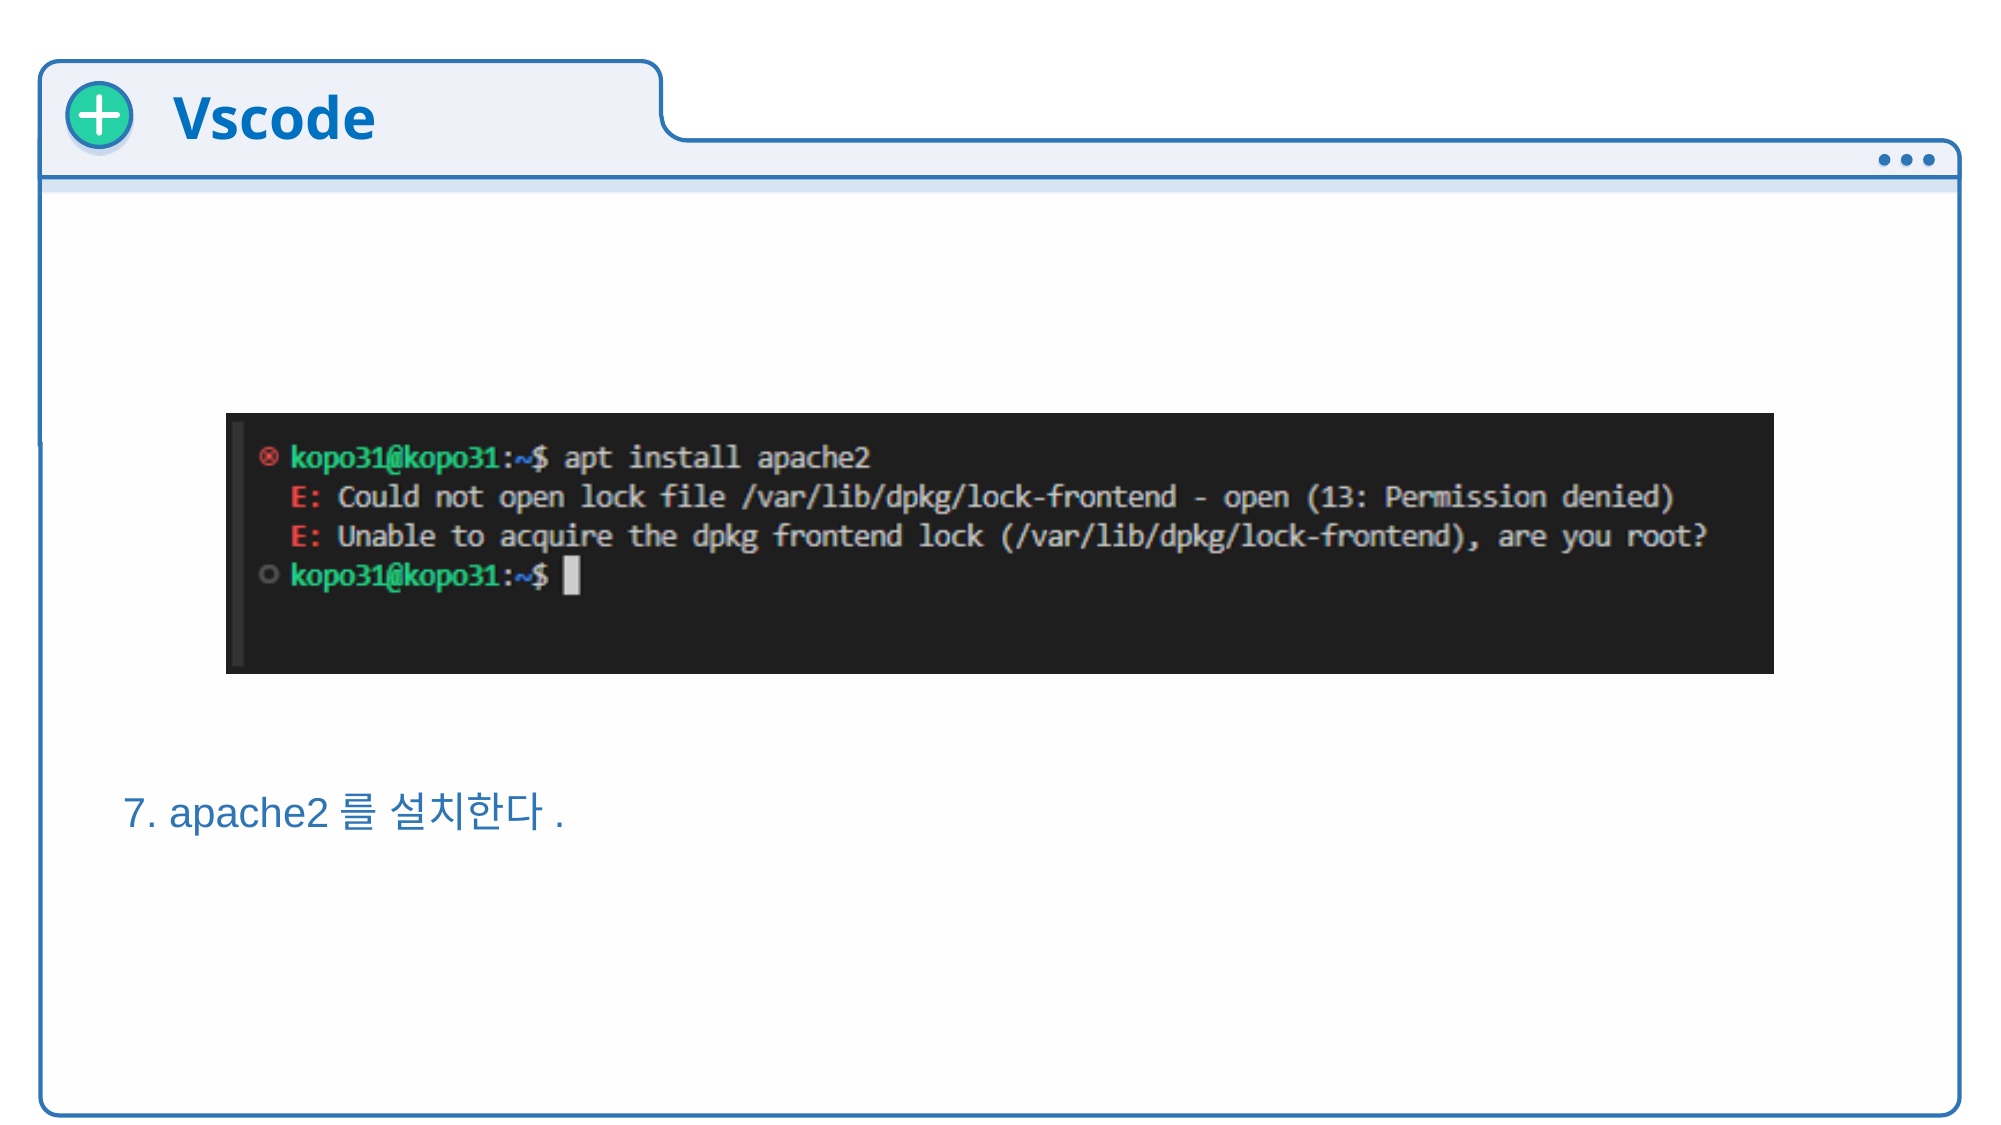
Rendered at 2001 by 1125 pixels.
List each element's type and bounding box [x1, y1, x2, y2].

text_box [39, 61, 1960, 1116]
text_box [67, 83, 132, 147]
picture [226, 413, 1774, 674]
